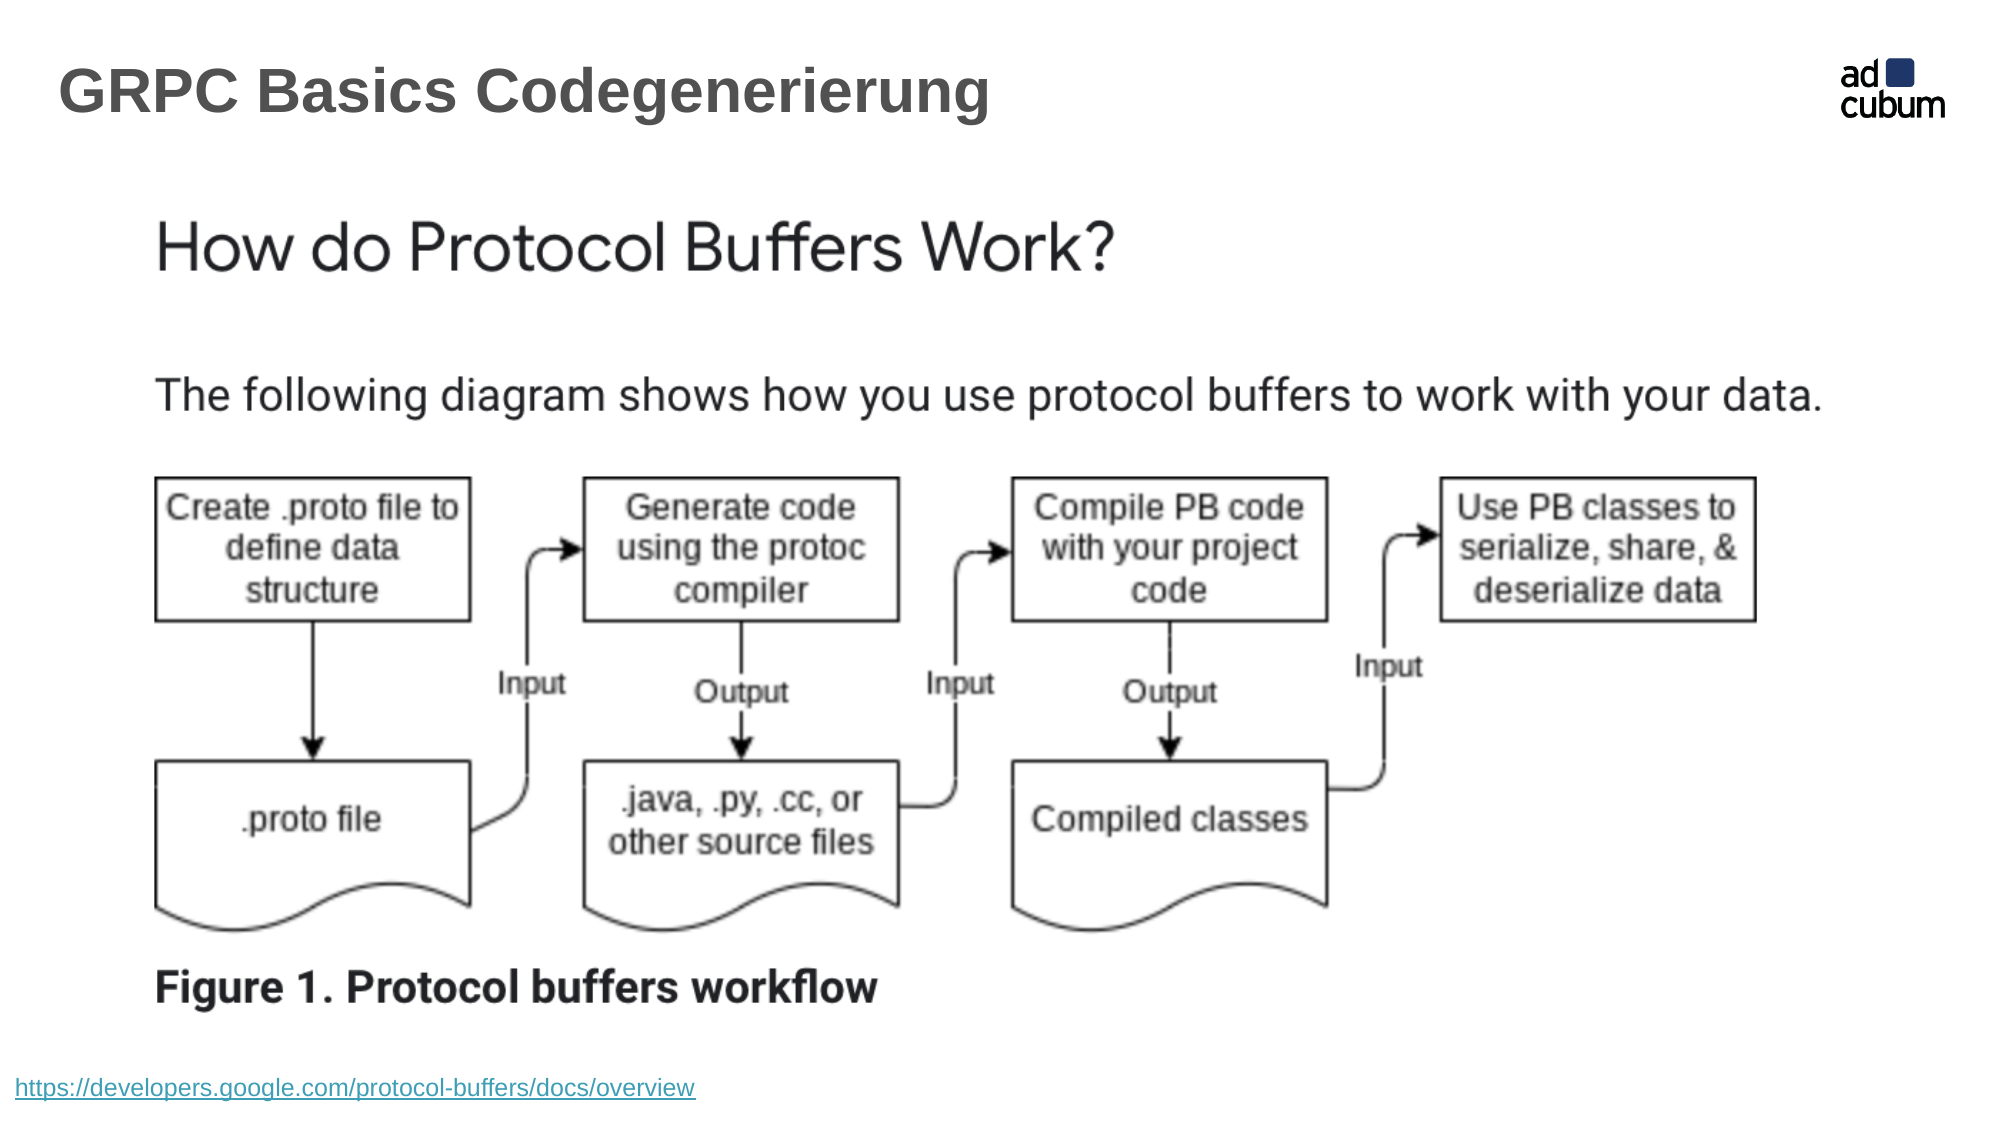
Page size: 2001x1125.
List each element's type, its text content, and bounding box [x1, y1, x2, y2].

picture [126, 185, 1857, 1043]
title GRPC Basics Codegenerierung [59, 58, 1756, 186]
picture [1841, 58, 1945, 118]
text_box https://developers.google.com/protocol-buffers/docs/overview [0, 1064, 1505, 1110]
